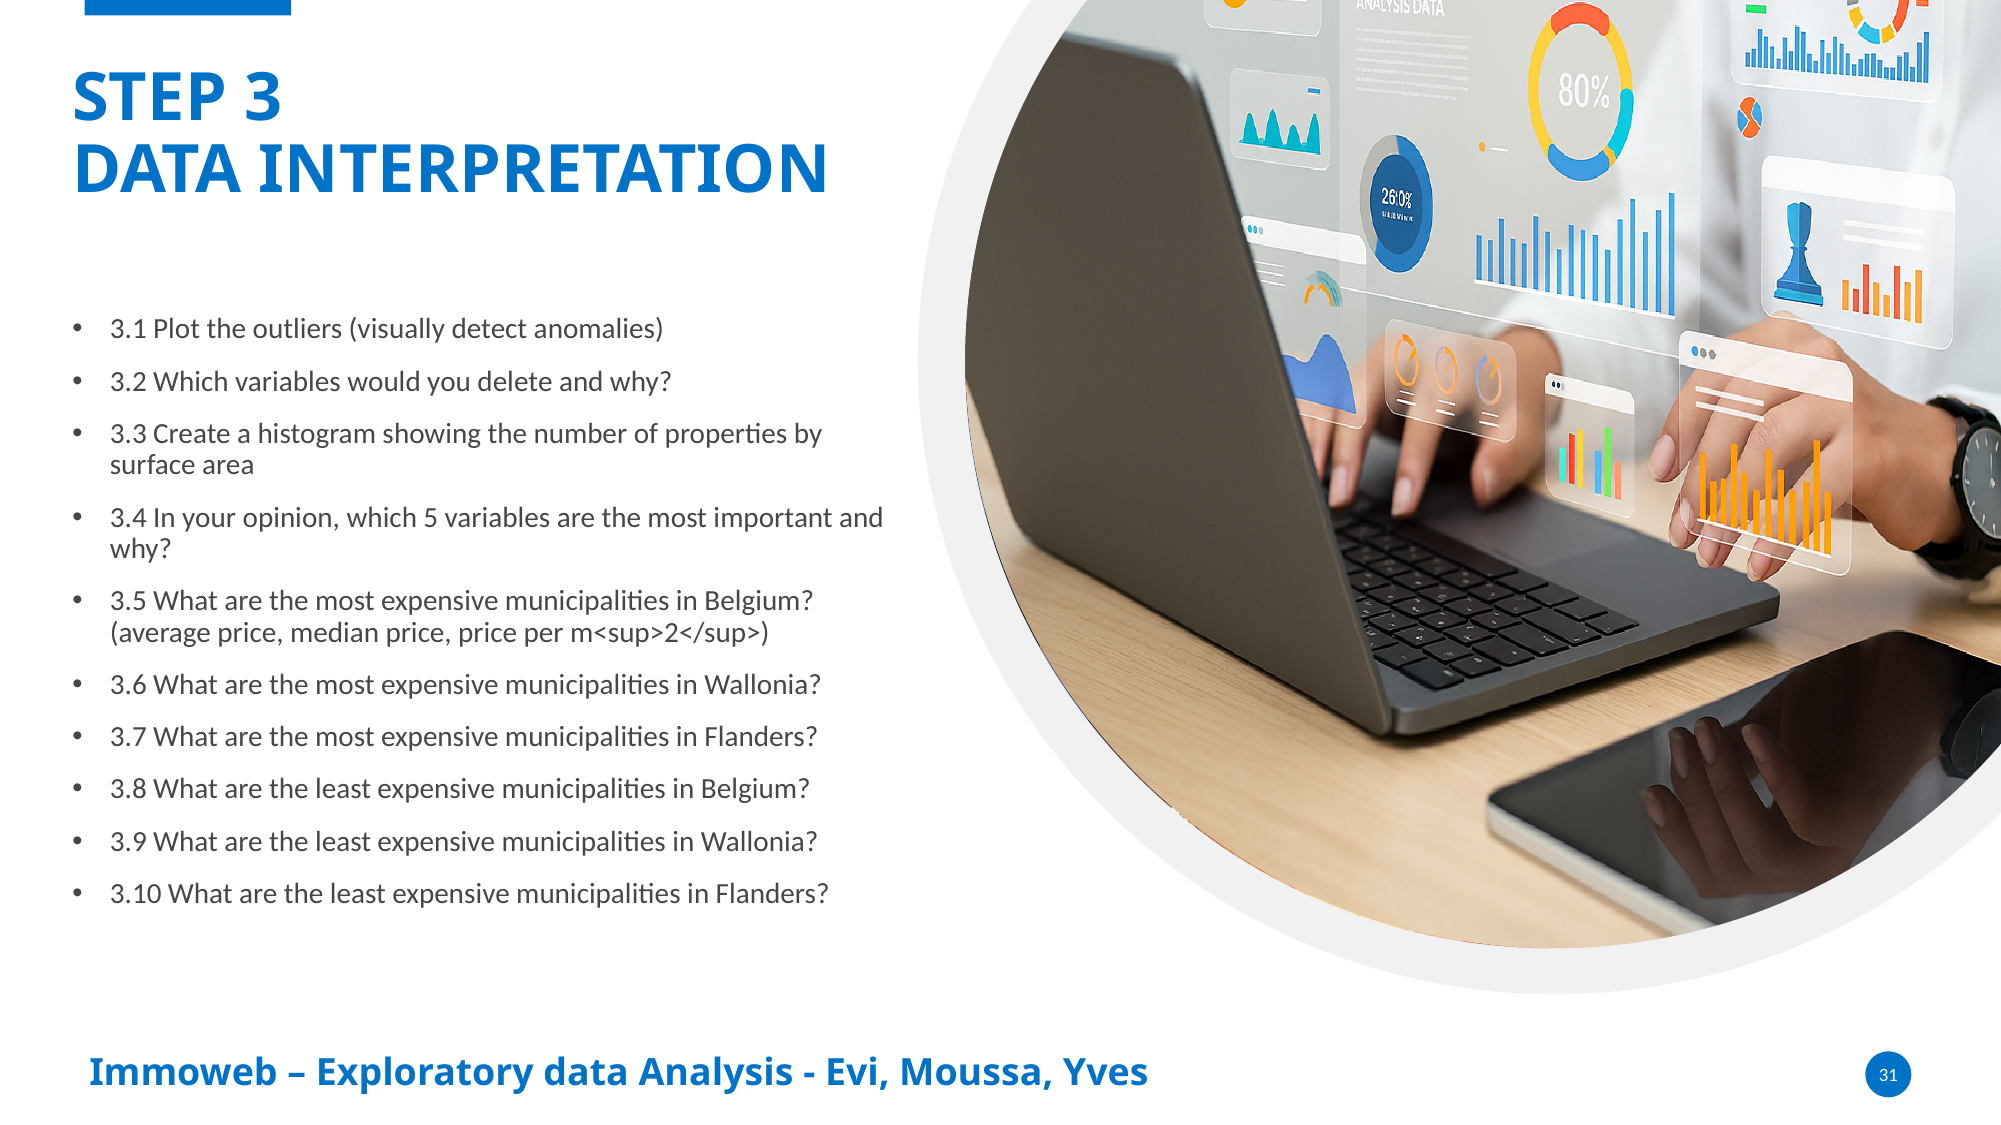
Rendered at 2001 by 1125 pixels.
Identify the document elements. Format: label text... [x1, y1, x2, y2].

title Step 3 Data interpretation [72, 25, 883, 244]
picture [965, 0, 2000, 949]
list 3.1 Plot the outliers (visually detect anomalies) 3.2 Which variables would you delete and why? 3.3 Create a histogram showing the number of properties by surface area 3.4 In your opinion, which 5 variables are the most important and why? 3.5 What are the most expensive municipalities in Belgium? (average price, median price, price per m<sup>2</sup>) 3.6 What are the most expensive municipalities in Wallonia? 3.7 What are the most expensive municipalities in Flanders? 3.8 What are the least expensive municipalities in Belgium? 3.9 What are the least expensive municipalities in Wallonia? 3.10 What are the least expensive municipalities in Flanders? [72, 313, 892, 428]
slide_number 31 [1864, 1059, 1913, 1090]
